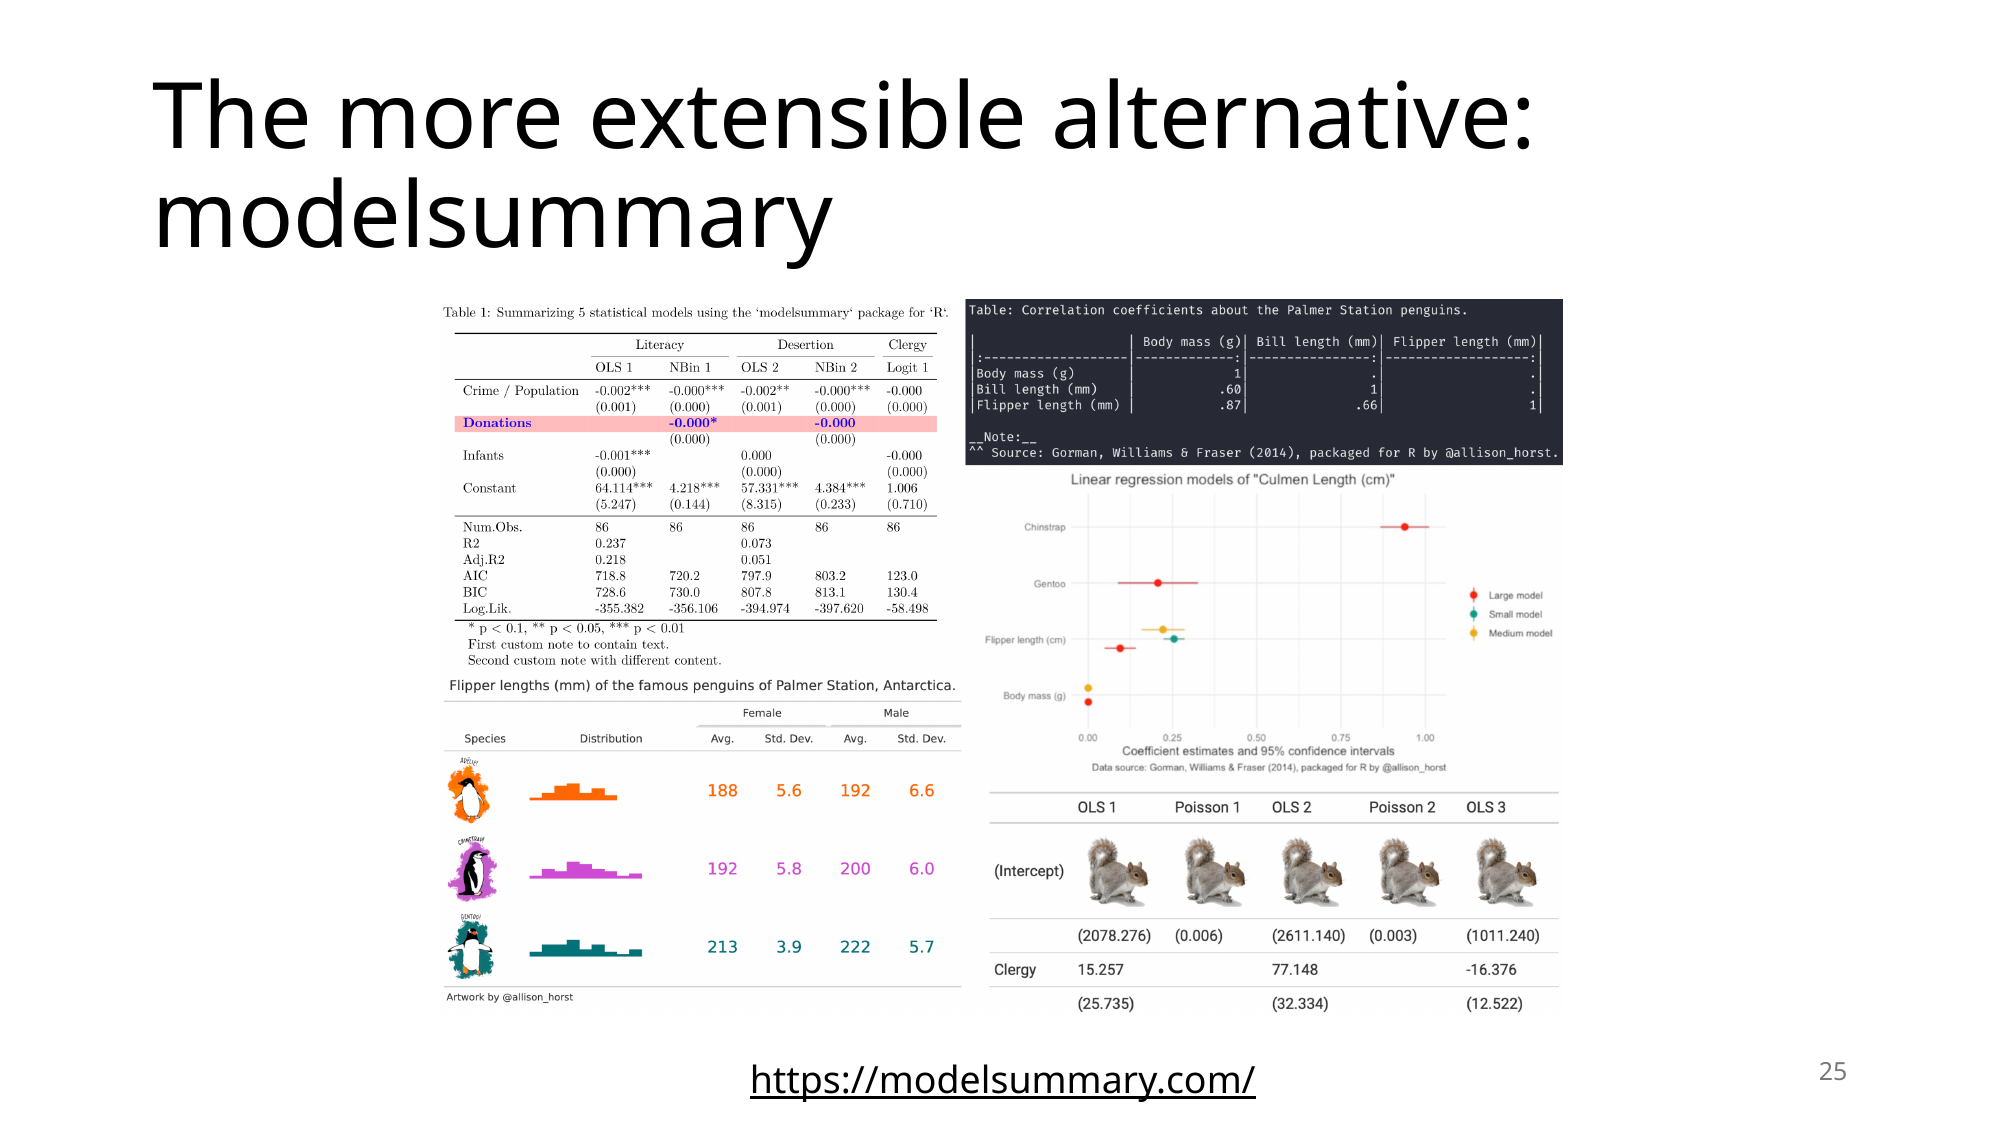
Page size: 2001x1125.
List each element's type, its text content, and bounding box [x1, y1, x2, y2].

slide_number 25 [1412, 1042, 1863, 1103]
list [436, 298, 1564, 1014]
title The more extensible alternative: modelsummary [137, 59, 1863, 278]
text_box https://modelsummary.com/ [735, 1048, 1736, 1115]
